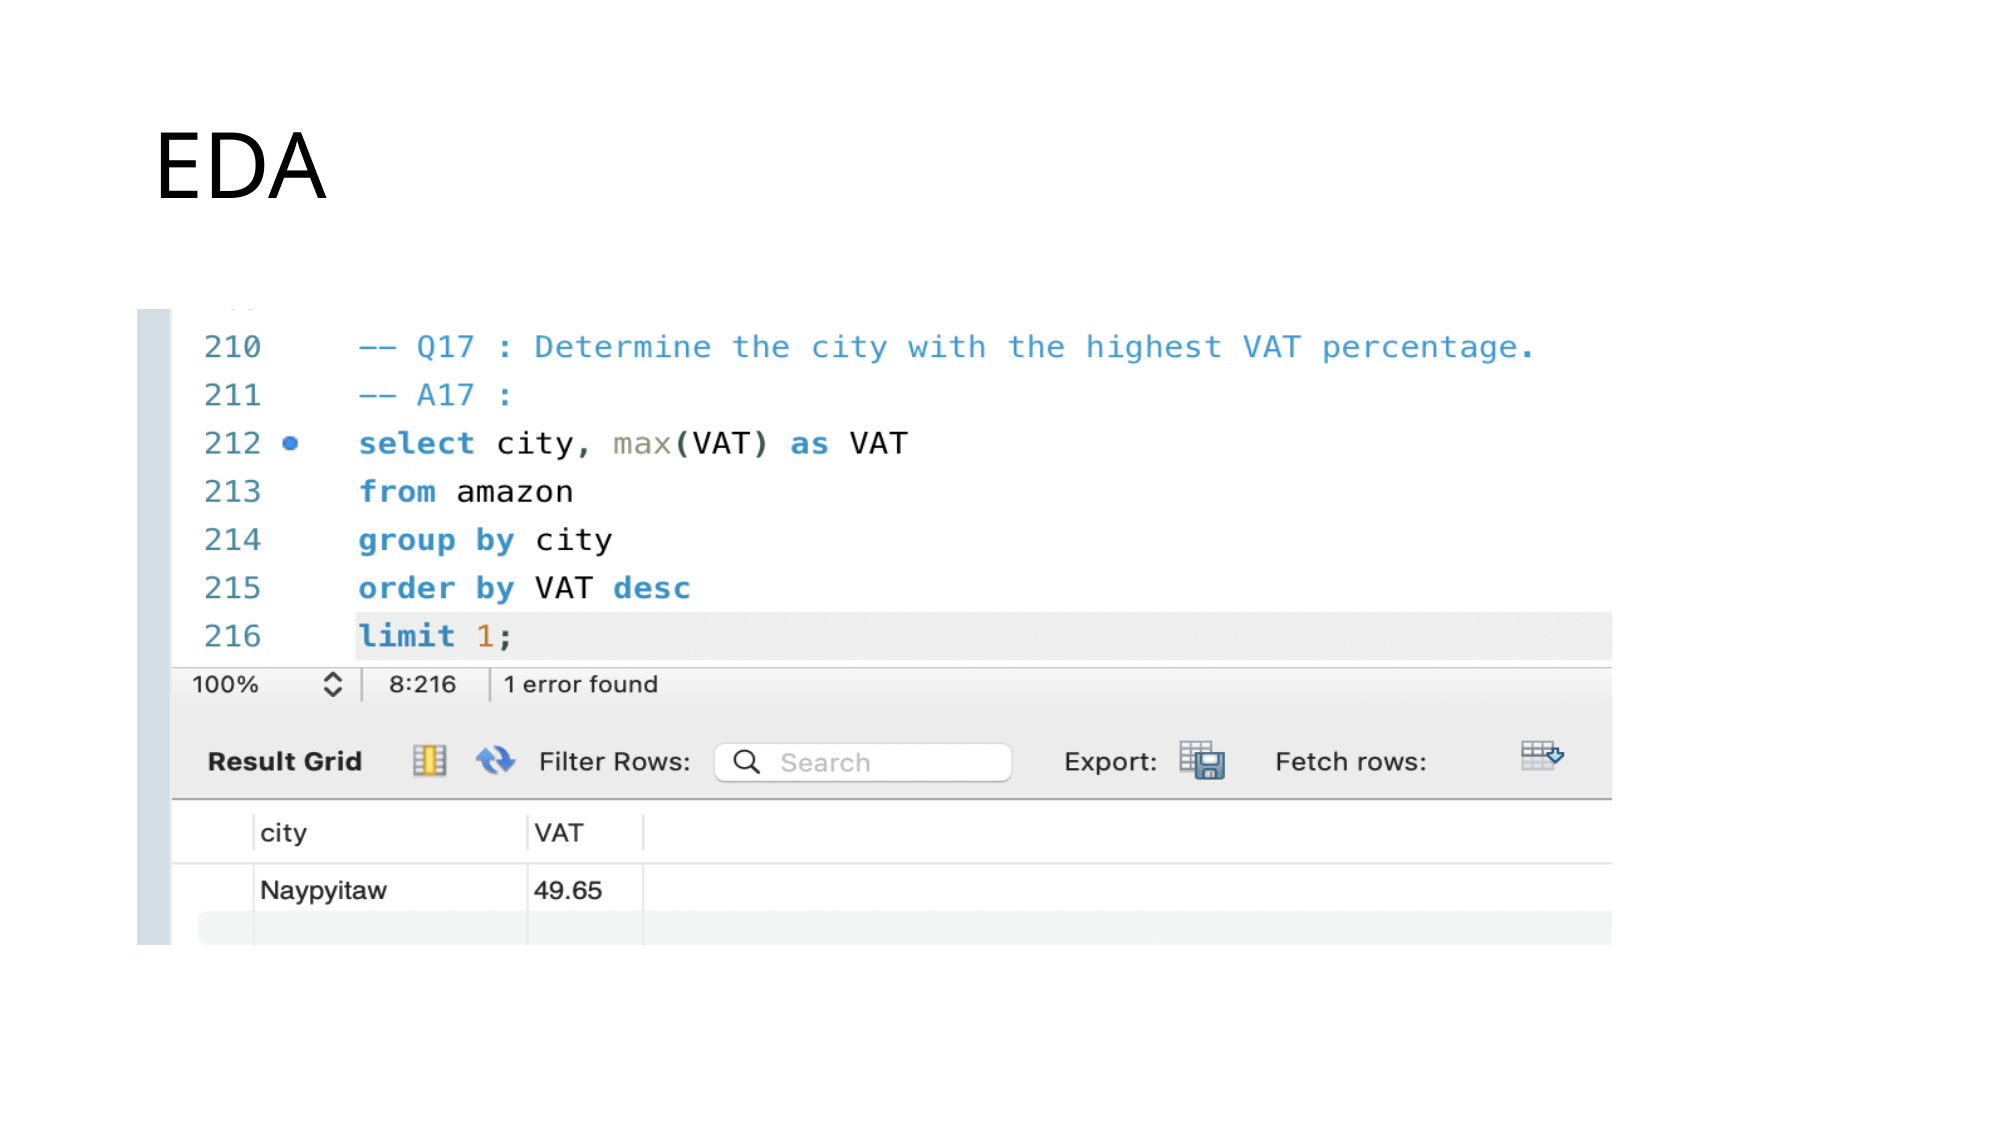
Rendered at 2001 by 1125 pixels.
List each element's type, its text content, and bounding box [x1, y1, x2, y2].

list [136, 308, 1612, 946]
title EDA [137, 59, 1863, 278]
